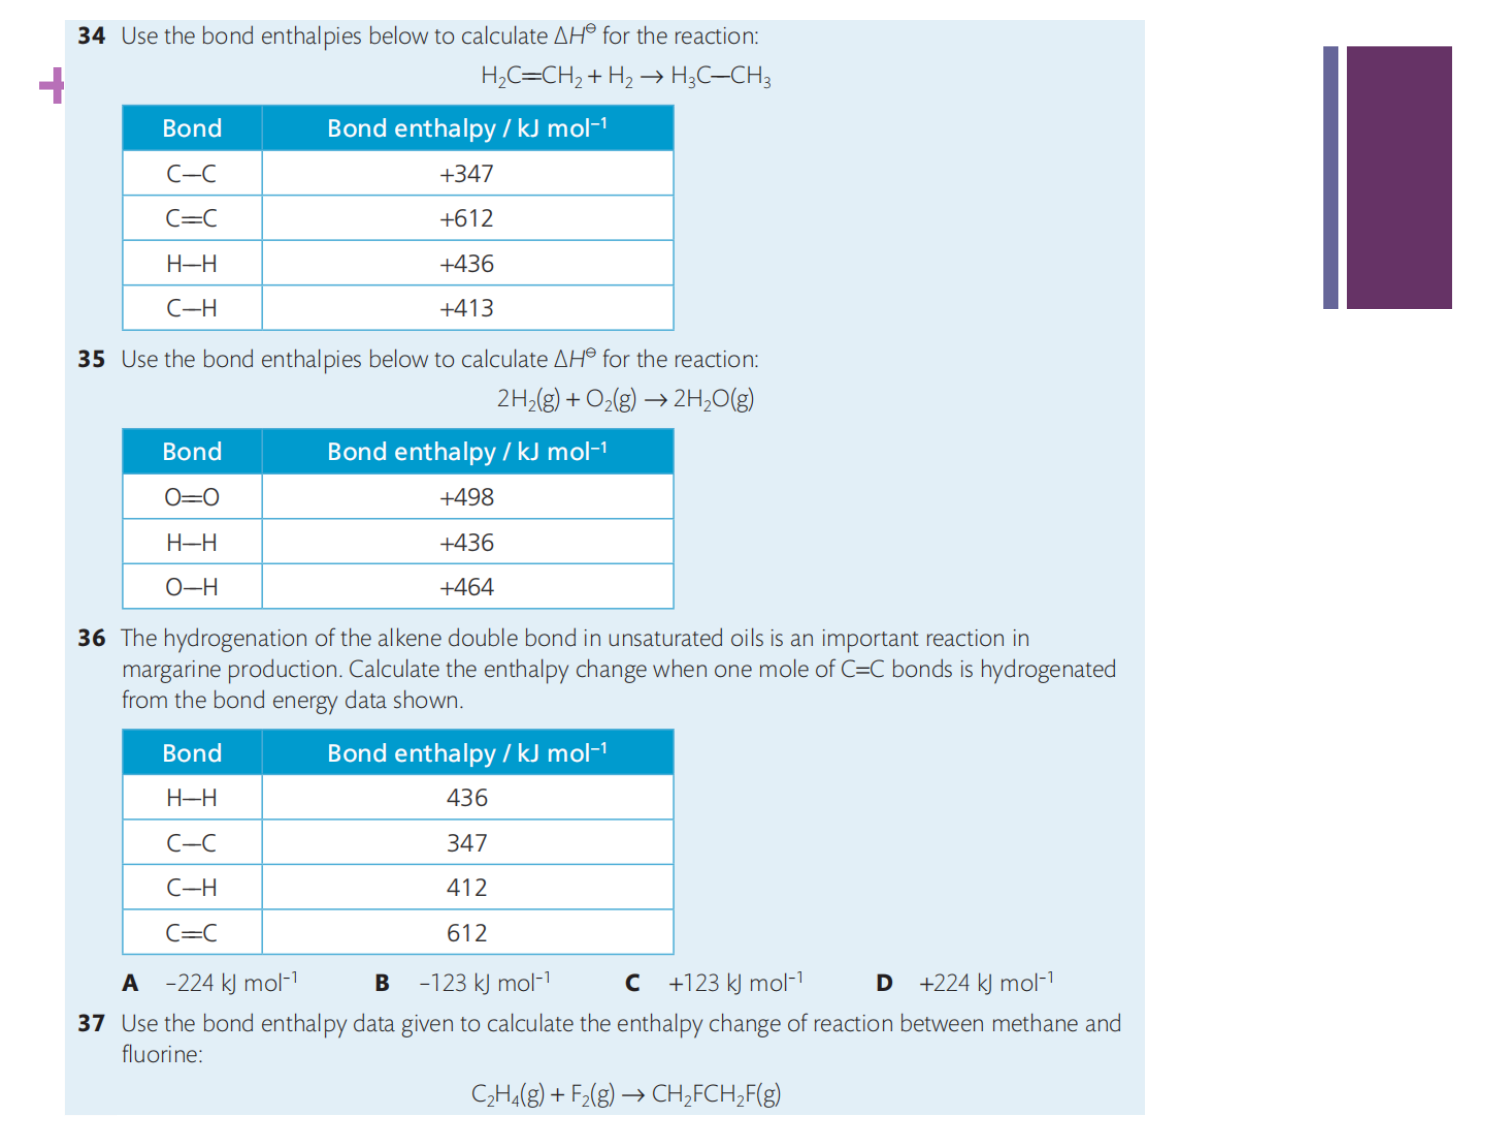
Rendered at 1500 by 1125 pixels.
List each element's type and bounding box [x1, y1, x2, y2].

list [63, 20, 1148, 1116]
